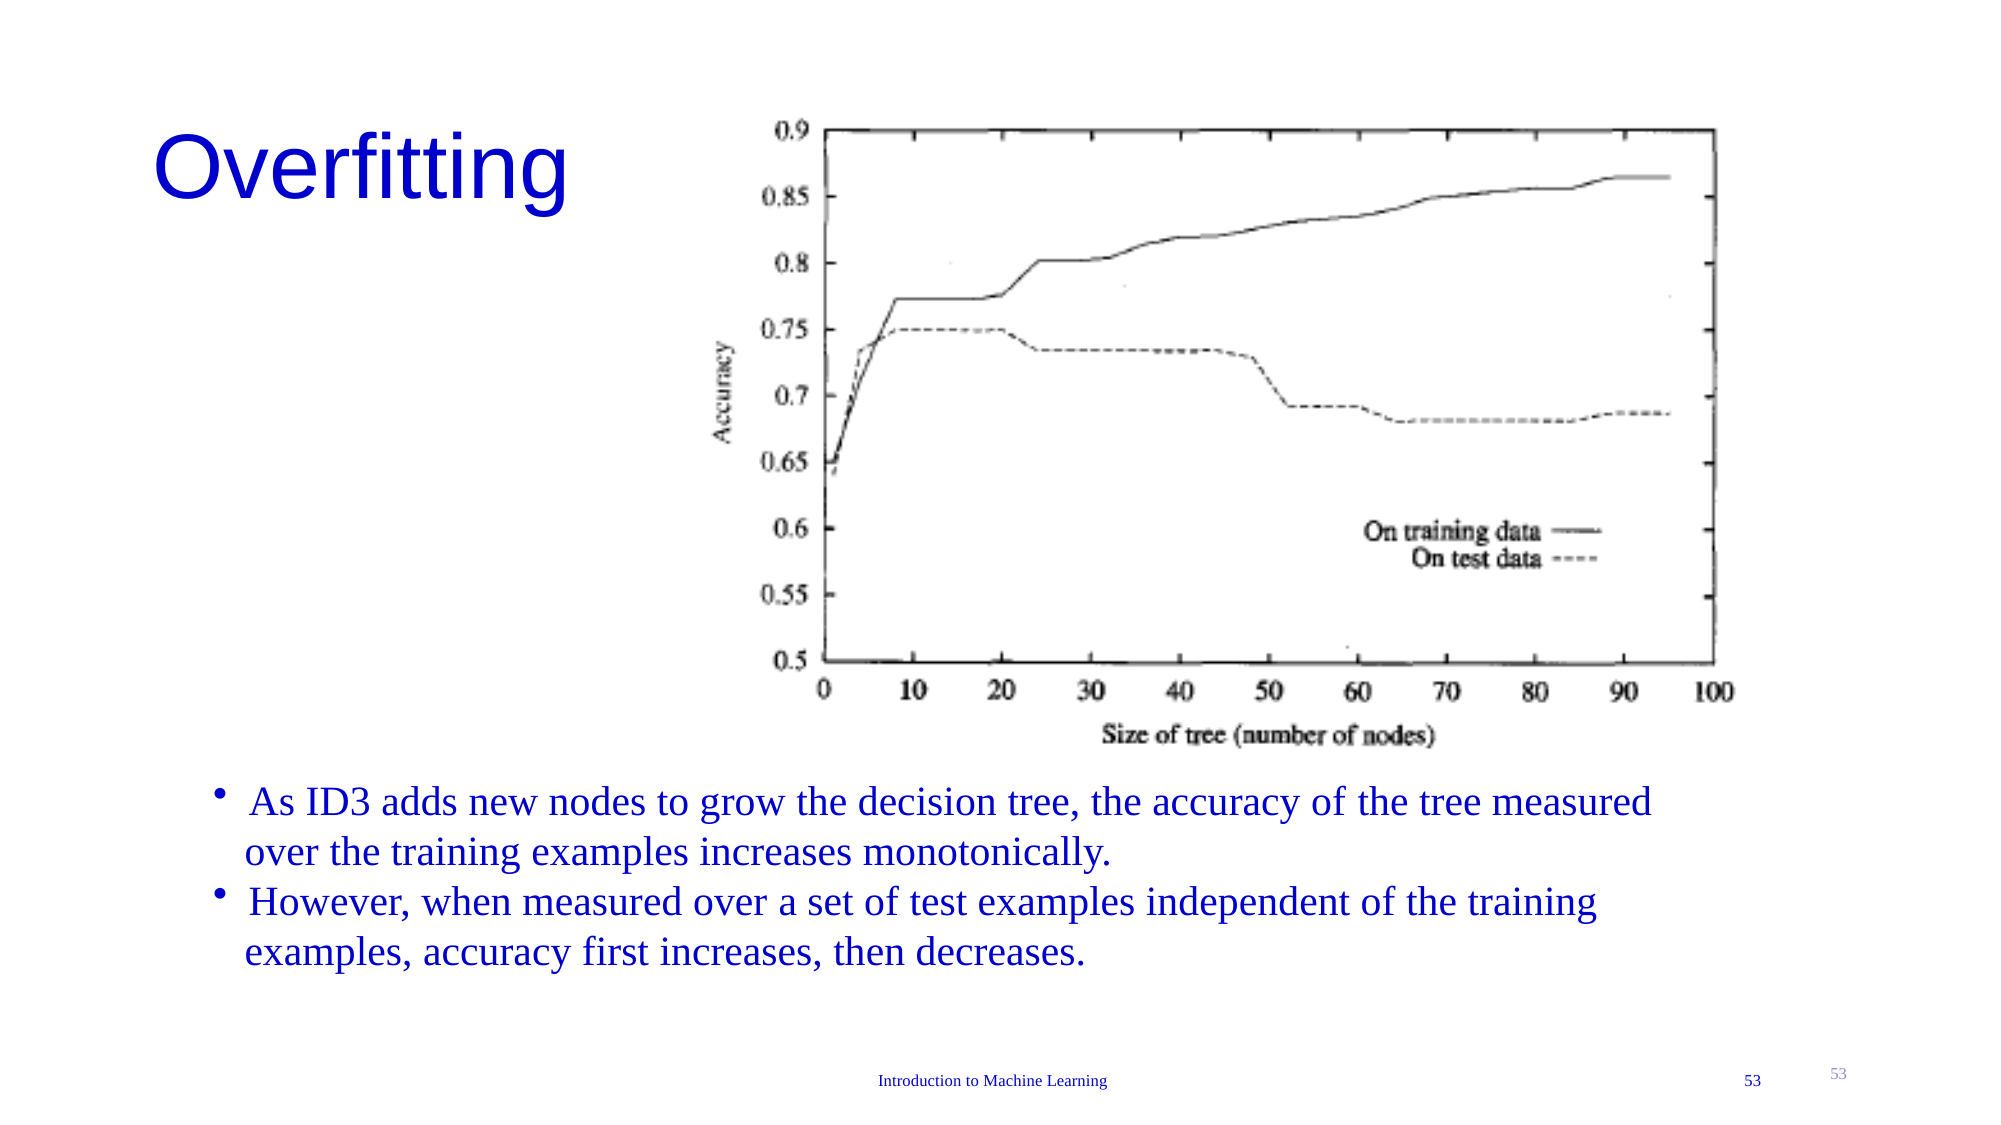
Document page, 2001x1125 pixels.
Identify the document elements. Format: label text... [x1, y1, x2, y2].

title Overfitting [137, 59, 1863, 278]
text_box Introduction to Machine Learning [688, 1062, 1298, 1100]
slide_number 53 [1412, 1042, 1863, 1103]
picture [671, 91, 1777, 767]
text_box 53 [1437, 1062, 1777, 1100]
text_box As ID3 adds new nodes to grow the decision tree, the accuracy of the tree measured over the training examples increases monotonically. However, when measured over a set of test examples independent of the training examples, accuracy first increases, then decreases. [198, 766, 1741, 982]
